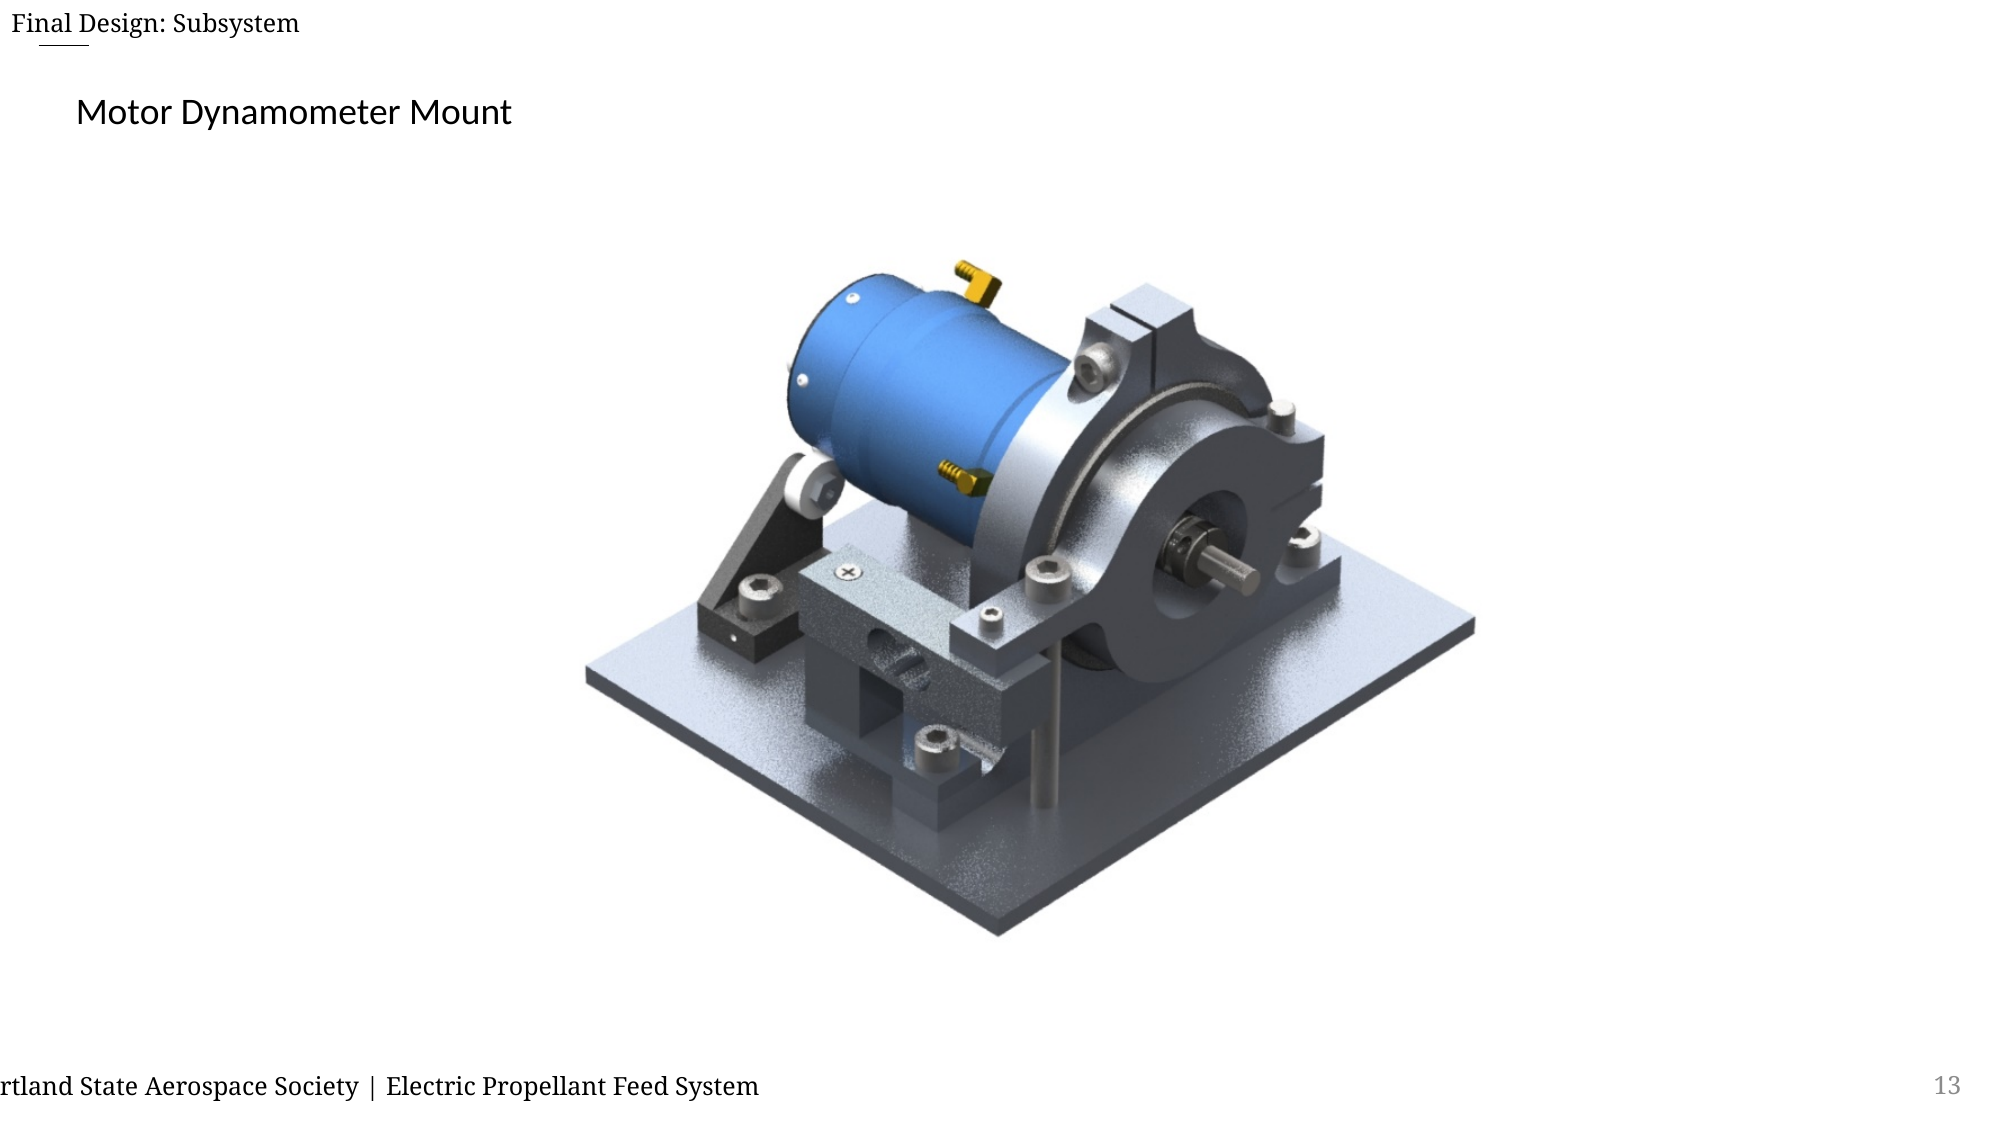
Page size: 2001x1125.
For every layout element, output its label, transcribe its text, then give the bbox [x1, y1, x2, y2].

text_box Final Design: Subsystem [0, 0, 322, 45]
slide_number 13 [1526, 1056, 1977, 1117]
text_box Motor Dynamometer Mount [61, 79, 1126, 185]
text_box Portland State Aerospace Society | Electric Propellant Feed System [0, 1063, 776, 1109]
picture [504, 208, 1509, 975]
